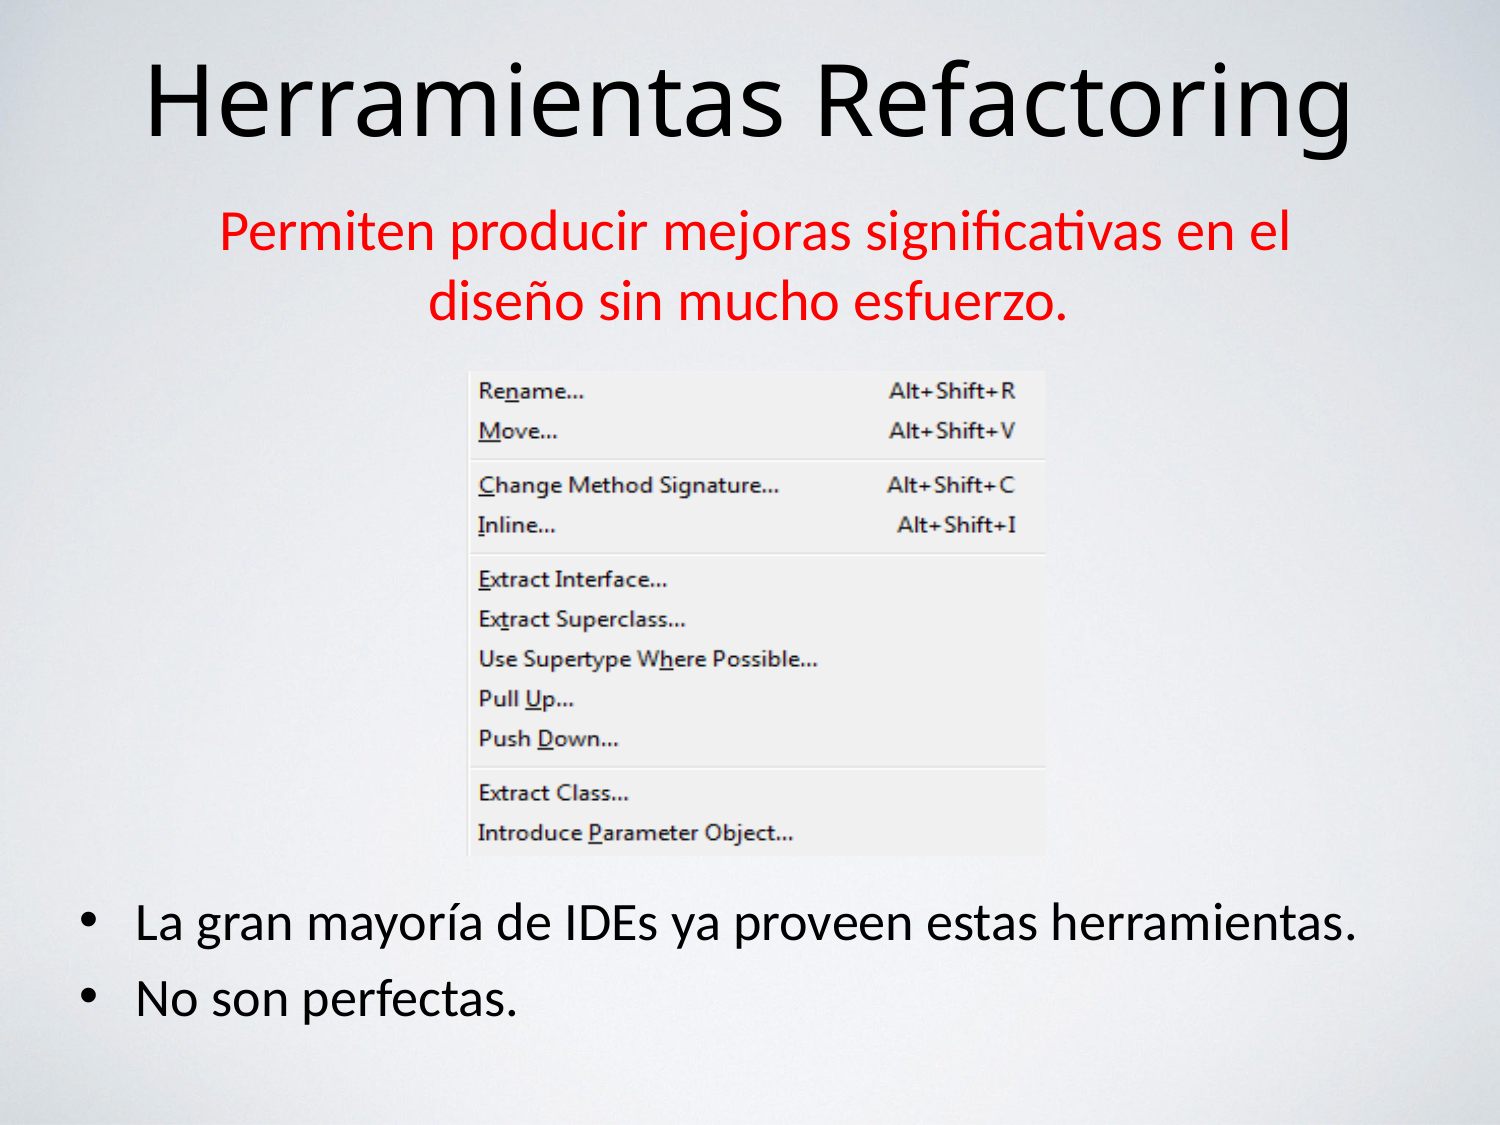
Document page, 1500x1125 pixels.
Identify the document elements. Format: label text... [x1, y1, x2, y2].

title Herramientas Refactoring [75, 42, 1425, 174]
text_box La gran mayoría de IDEs ya proveen estas herramientas. No son perfectas. [64, 878, 1448, 1054]
text_box Permiten producir mejoras significativas en el diseño sin mucho esfuerzo. [188, 184, 1323, 340]
picture [0, 0, 1500, 1125]
